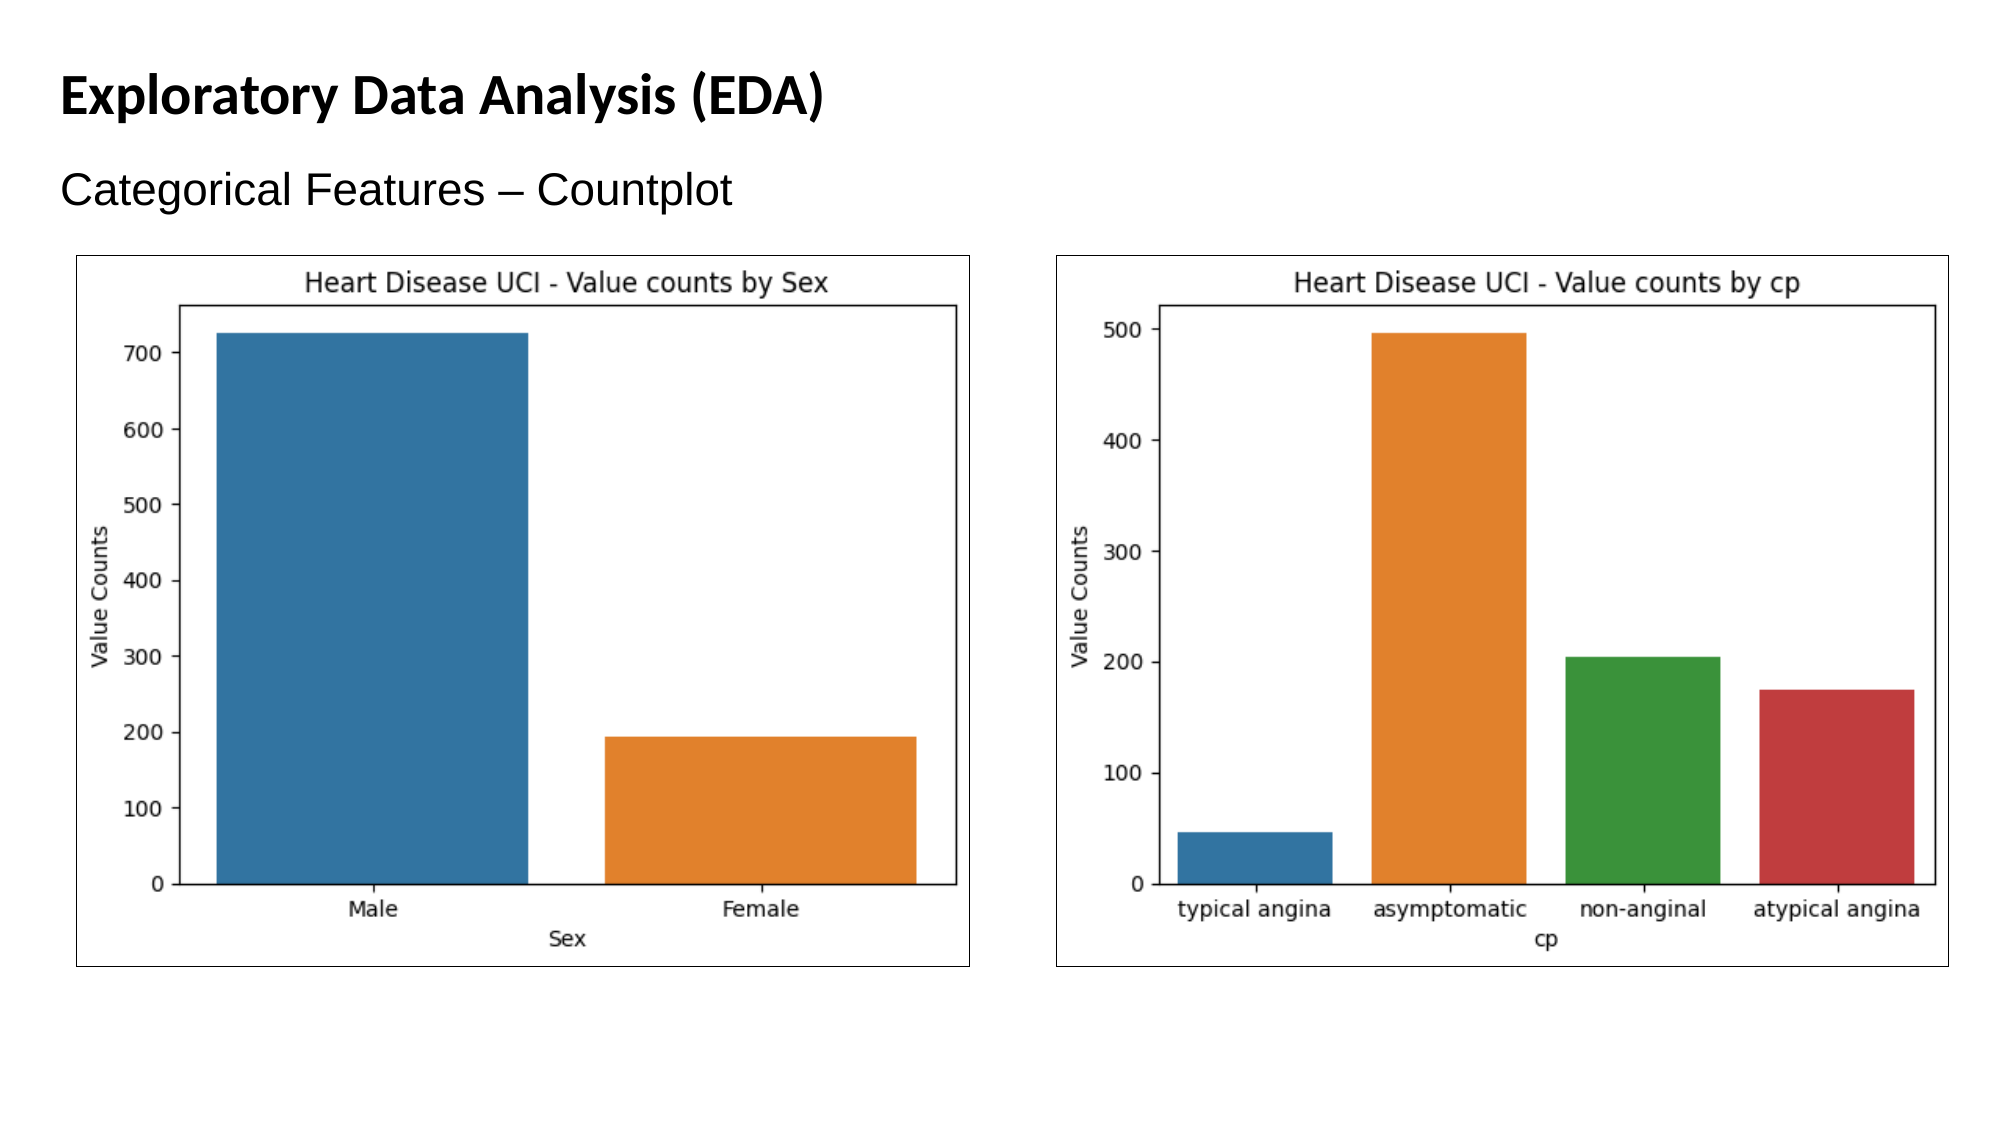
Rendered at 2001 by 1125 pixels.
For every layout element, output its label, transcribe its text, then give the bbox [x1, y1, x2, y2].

picture [1056, 255, 1949, 967]
picture [76, 255, 970, 967]
text_box Categorical Features – Countplot [45, 152, 1364, 222]
text_box Exploratory Data Analysis (EDA) [45, 48, 1364, 134]
